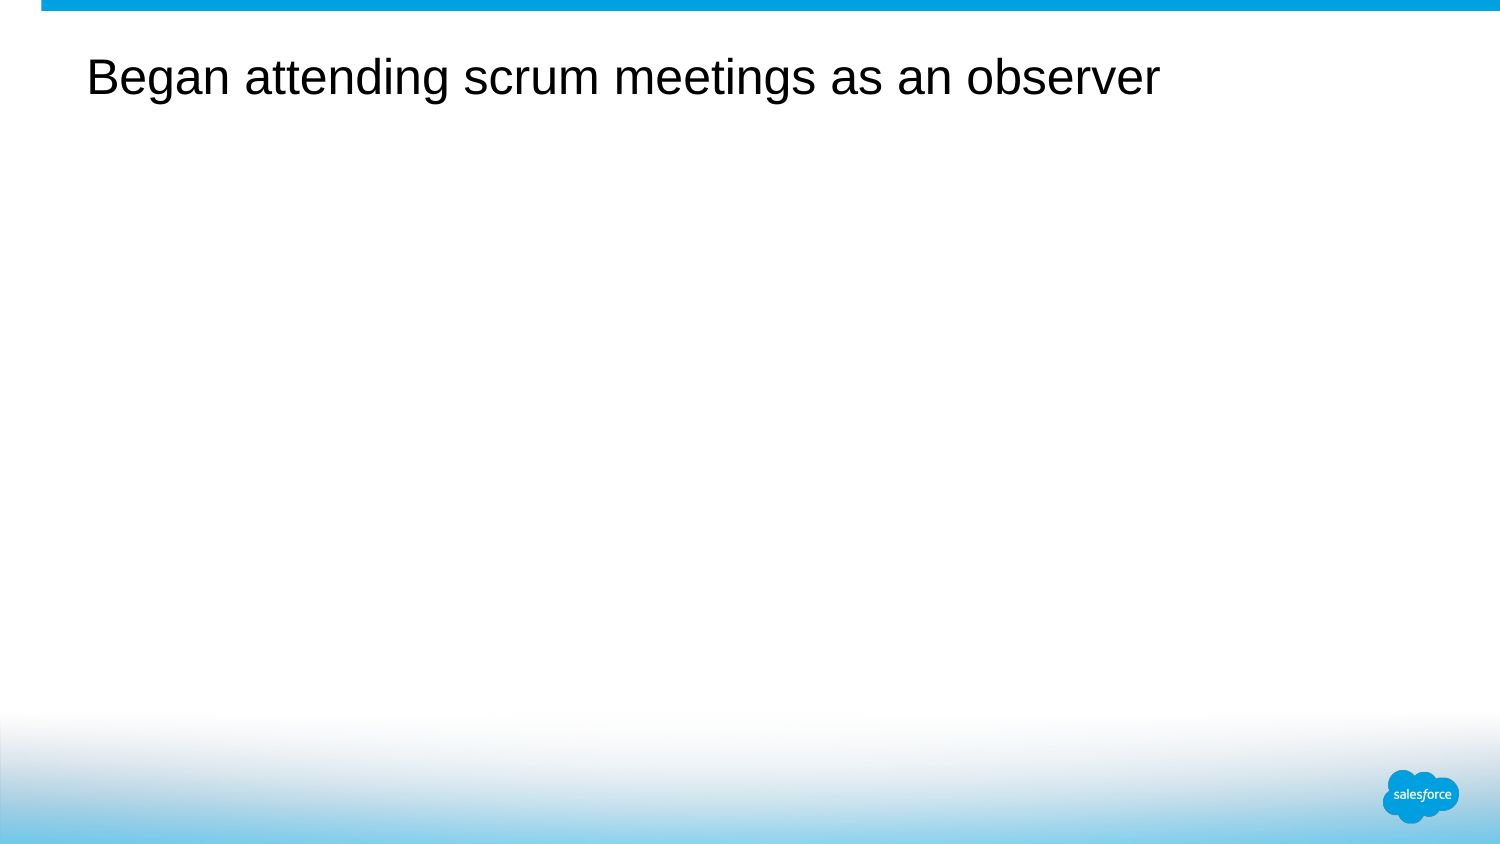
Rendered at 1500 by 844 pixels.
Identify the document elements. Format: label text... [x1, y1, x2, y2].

list Began attending scrum meetings as an observer [75, 40, 1425, 808]
picture [0, 141, 1500, 844]
